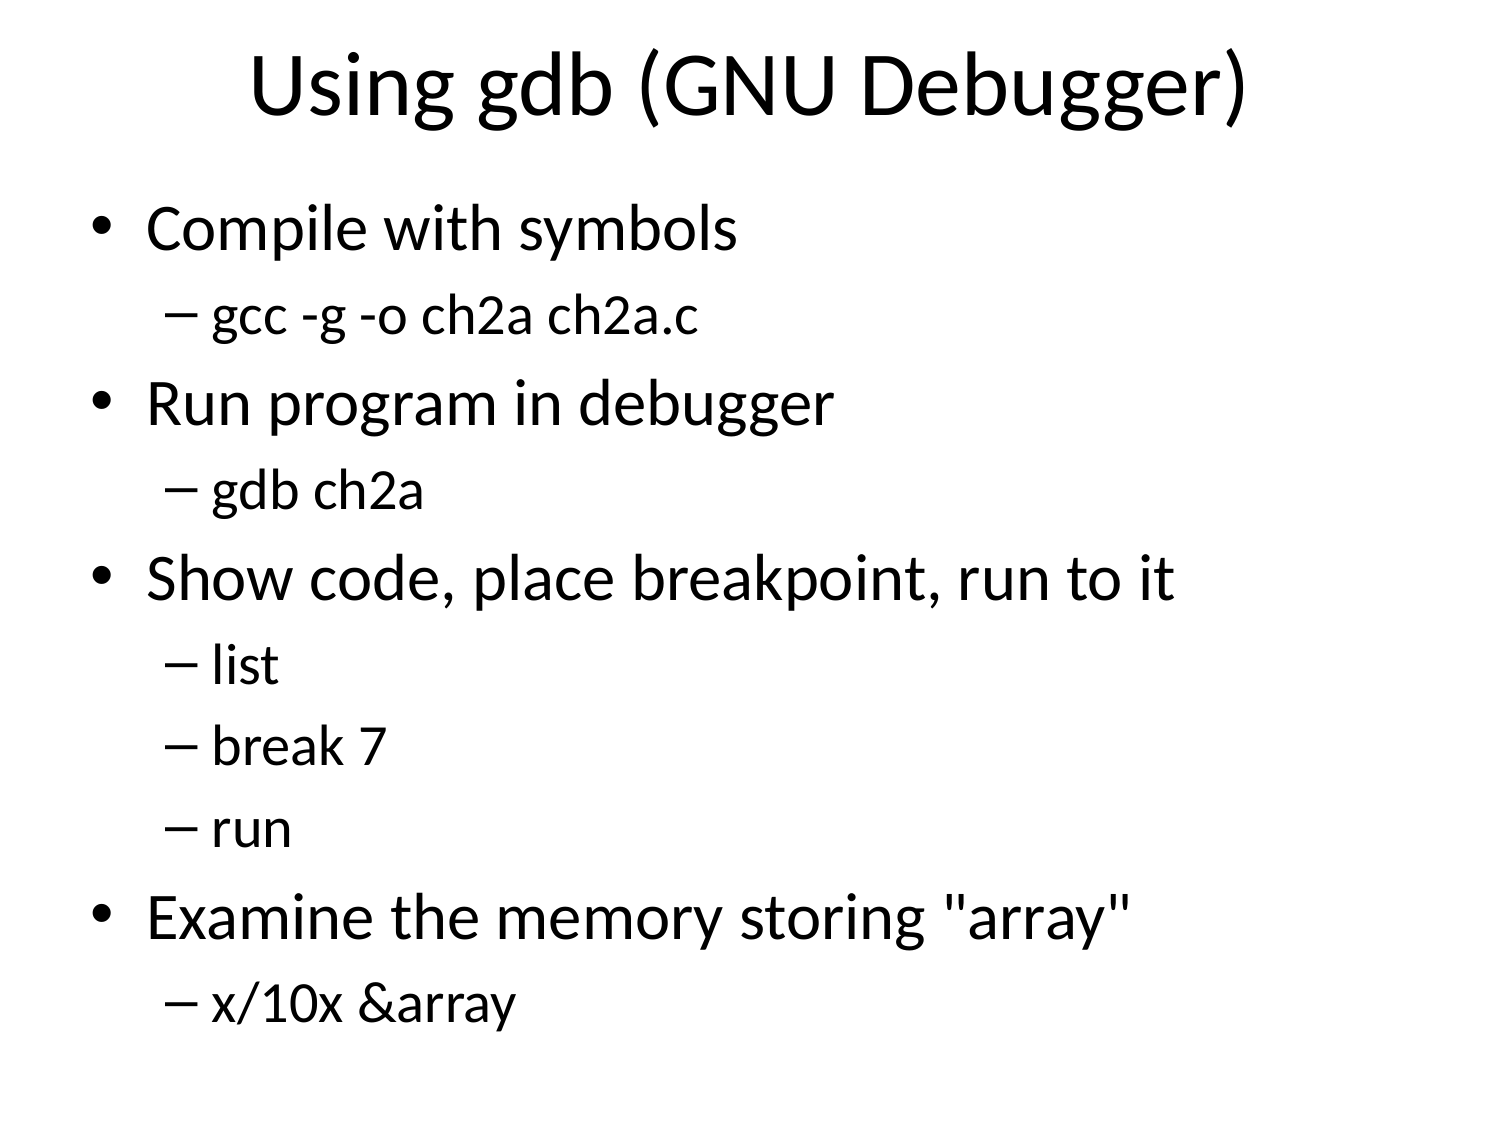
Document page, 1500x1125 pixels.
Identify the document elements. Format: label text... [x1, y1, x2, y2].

list Compile with symbols gcc -g -o ch2a ch2a.c Run program in debugger gdb ch2a Show code, place breakpoint, run to it list break 7 run Examine the memory storing "array" x/10x &array [75, 176, 1425, 1005]
title Using gdb (GNU Debugger) [75, 0, 1425, 159]
